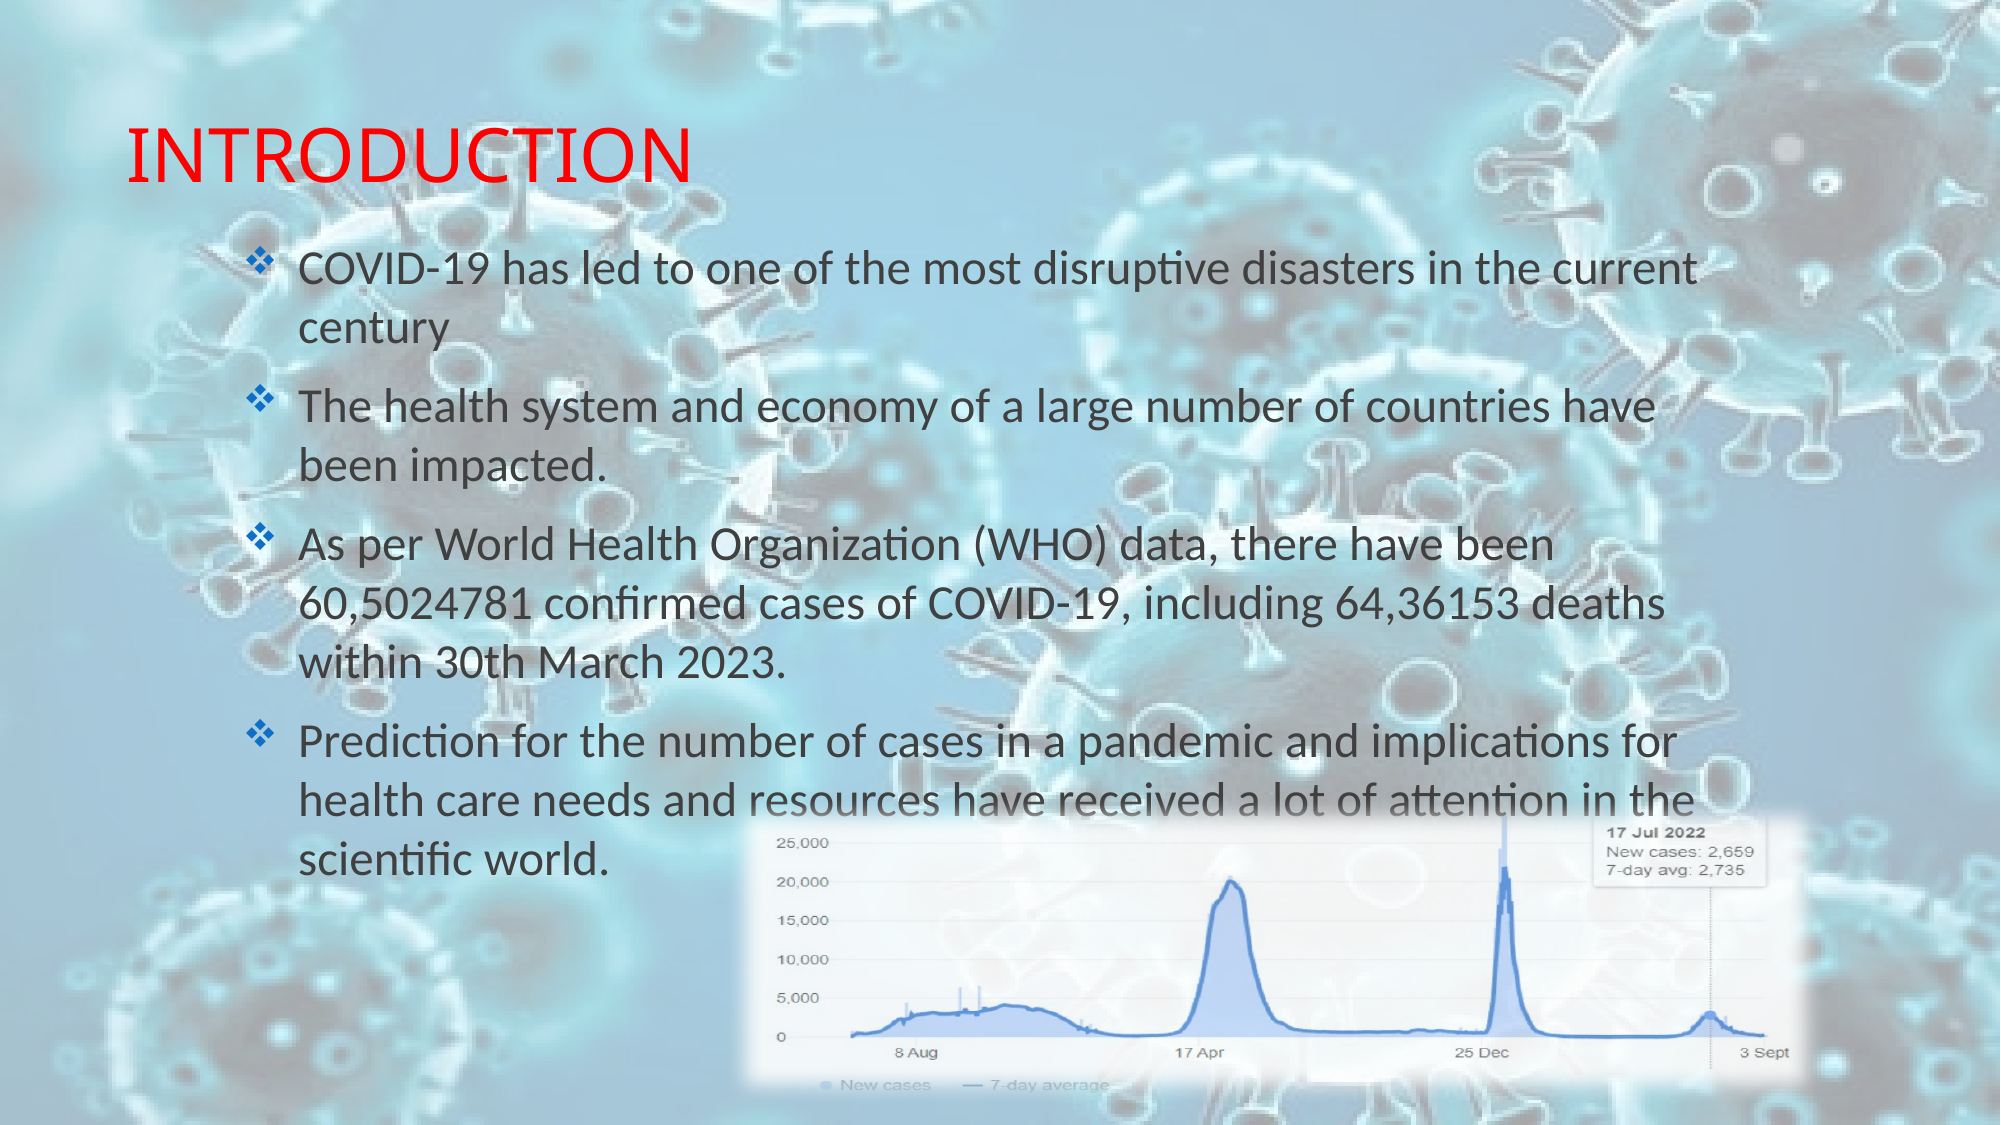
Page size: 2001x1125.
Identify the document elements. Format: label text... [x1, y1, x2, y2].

list COVID-19 has led to one of the most disruptive disasters in the current century The health system and economy of a large number of countries have been impacted. As per World Health Organization (WHO) data, there have been 60,5024781 confirmed cases of COVID-19, including 64,36153 deaths within 30th March 2023. Prediction for the number of cases in a pandemic and implications for health care needs and resources have received a lot of attention in the scientific world. [227, 228, 1737, 897]
text_box [742, 815, 1793, 1072]
title INTRODUCTION [111, 99, 1522, 317]
